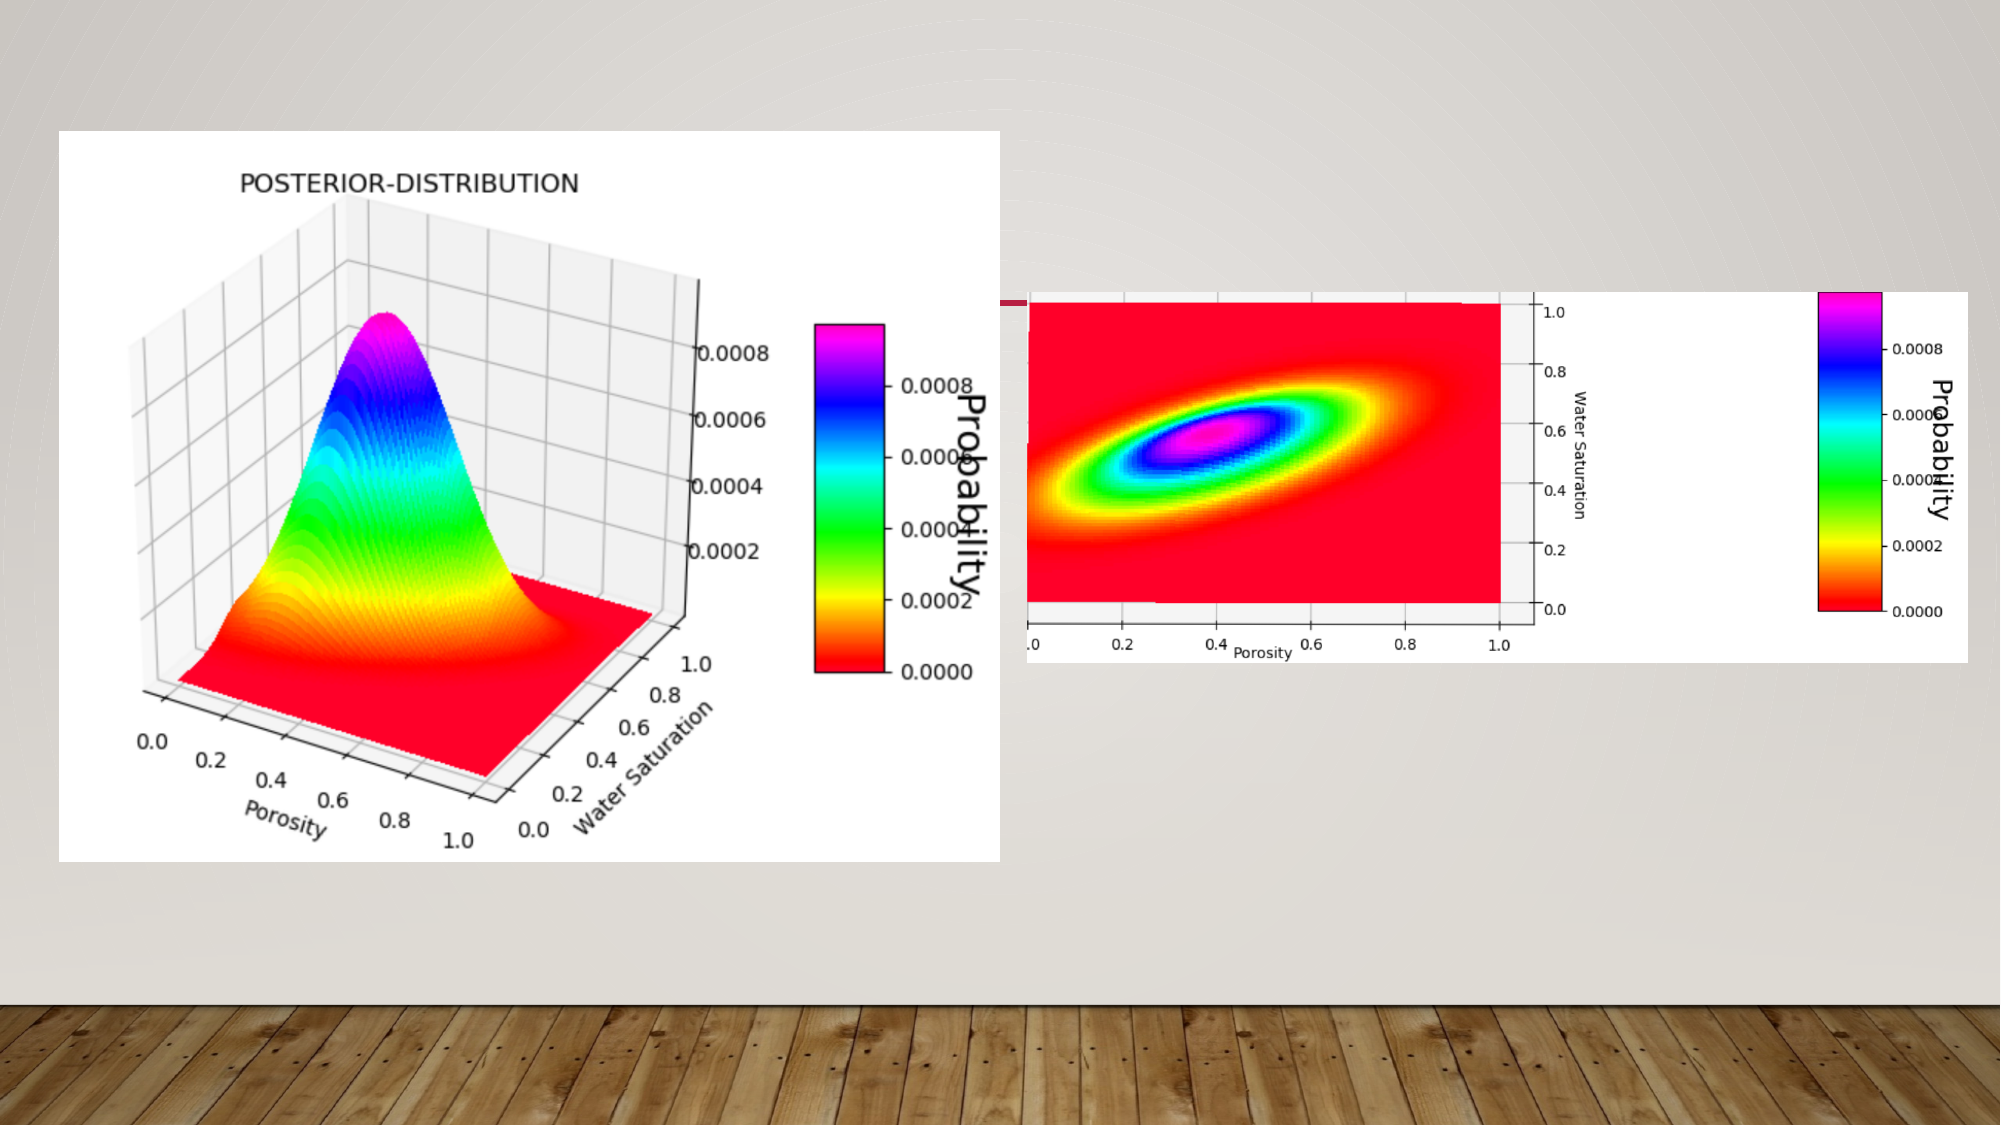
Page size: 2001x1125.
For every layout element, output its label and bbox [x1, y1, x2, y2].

picture [0, 1005, 2000, 1125]
picture [59, 131, 1001, 862]
picture [1026, 292, 1968, 663]
